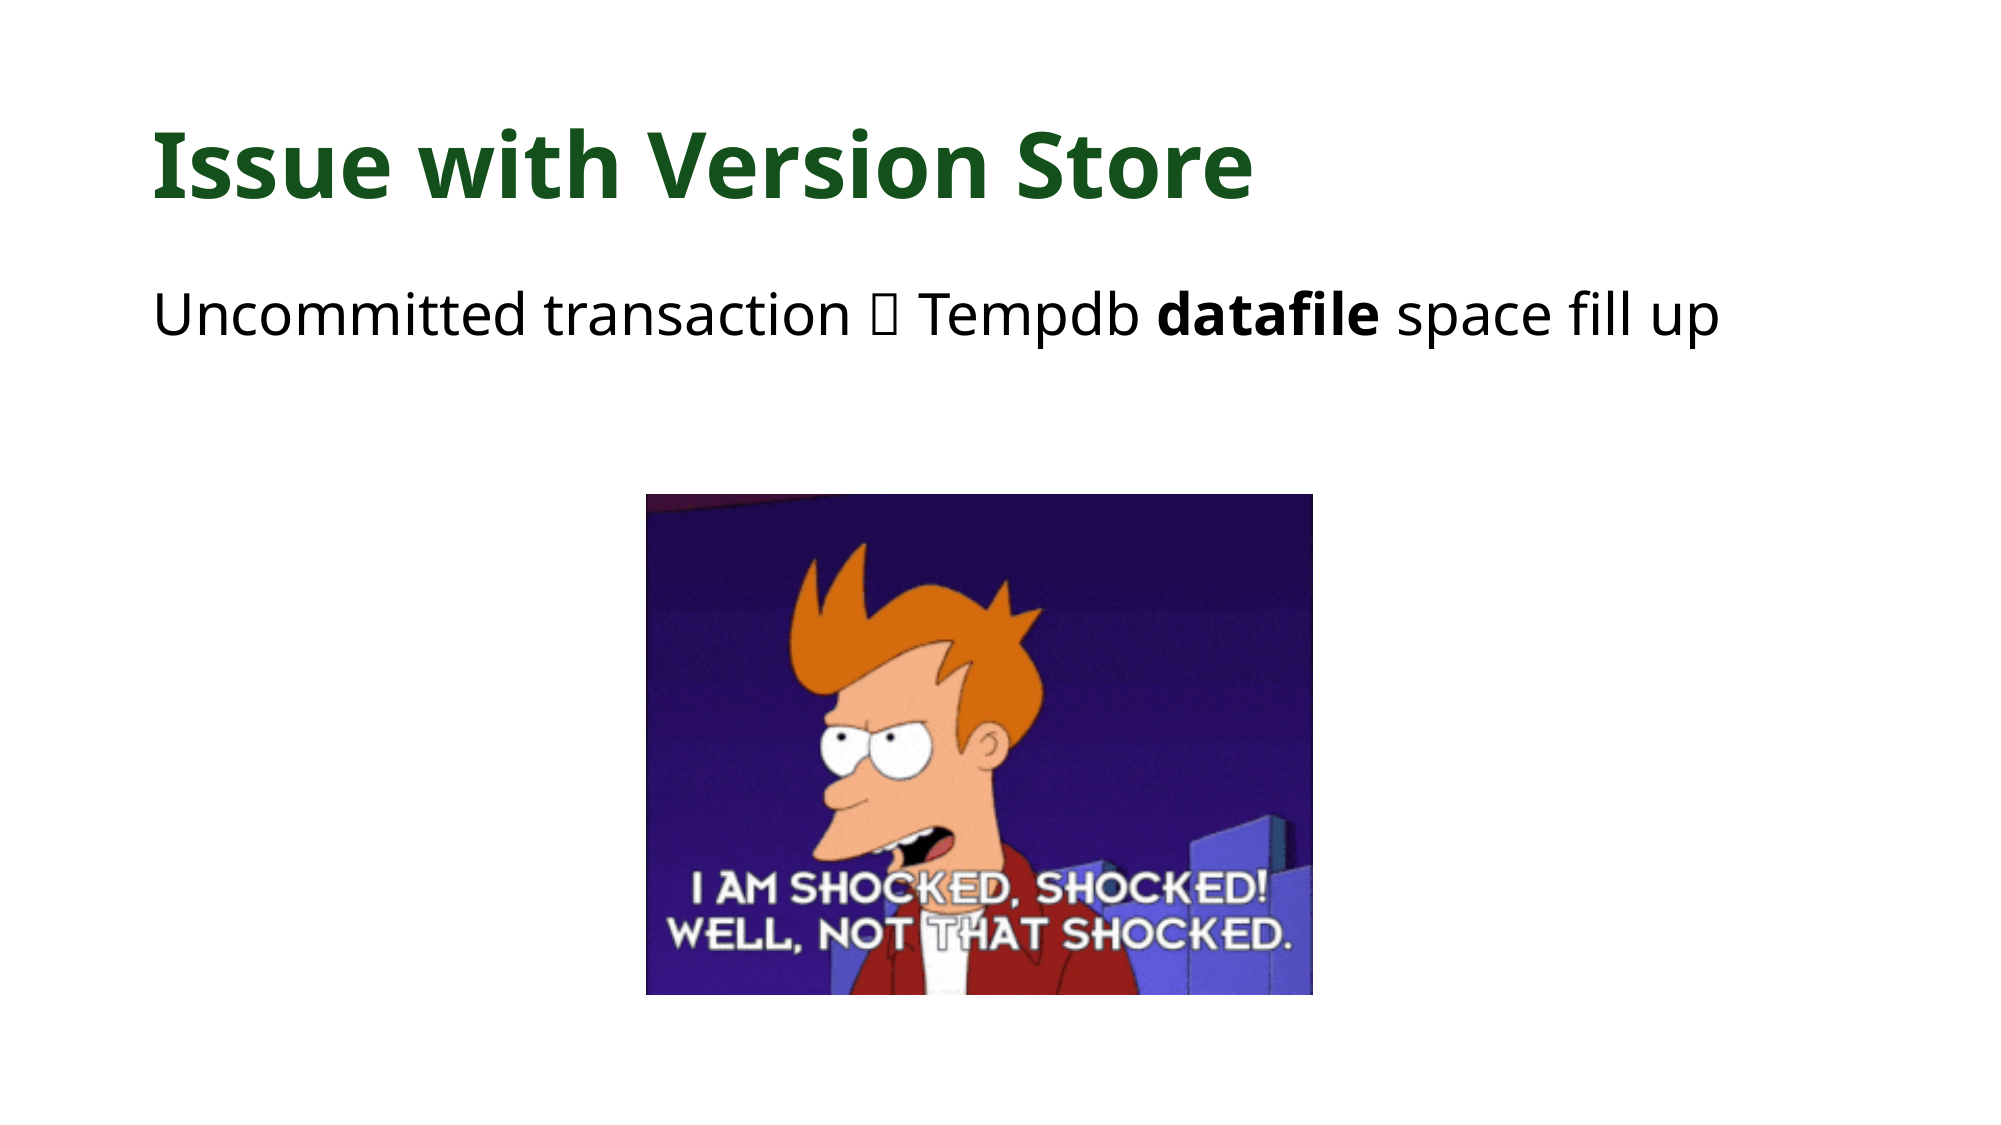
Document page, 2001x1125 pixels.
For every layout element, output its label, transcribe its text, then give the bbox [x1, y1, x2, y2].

title Issue with Version Store [137, 59, 1863, 277]
list Uncommitted transaction  Tempdb datafile space fill up [137, 277, 1863, 992]
picture [646, 494, 1314, 995]
